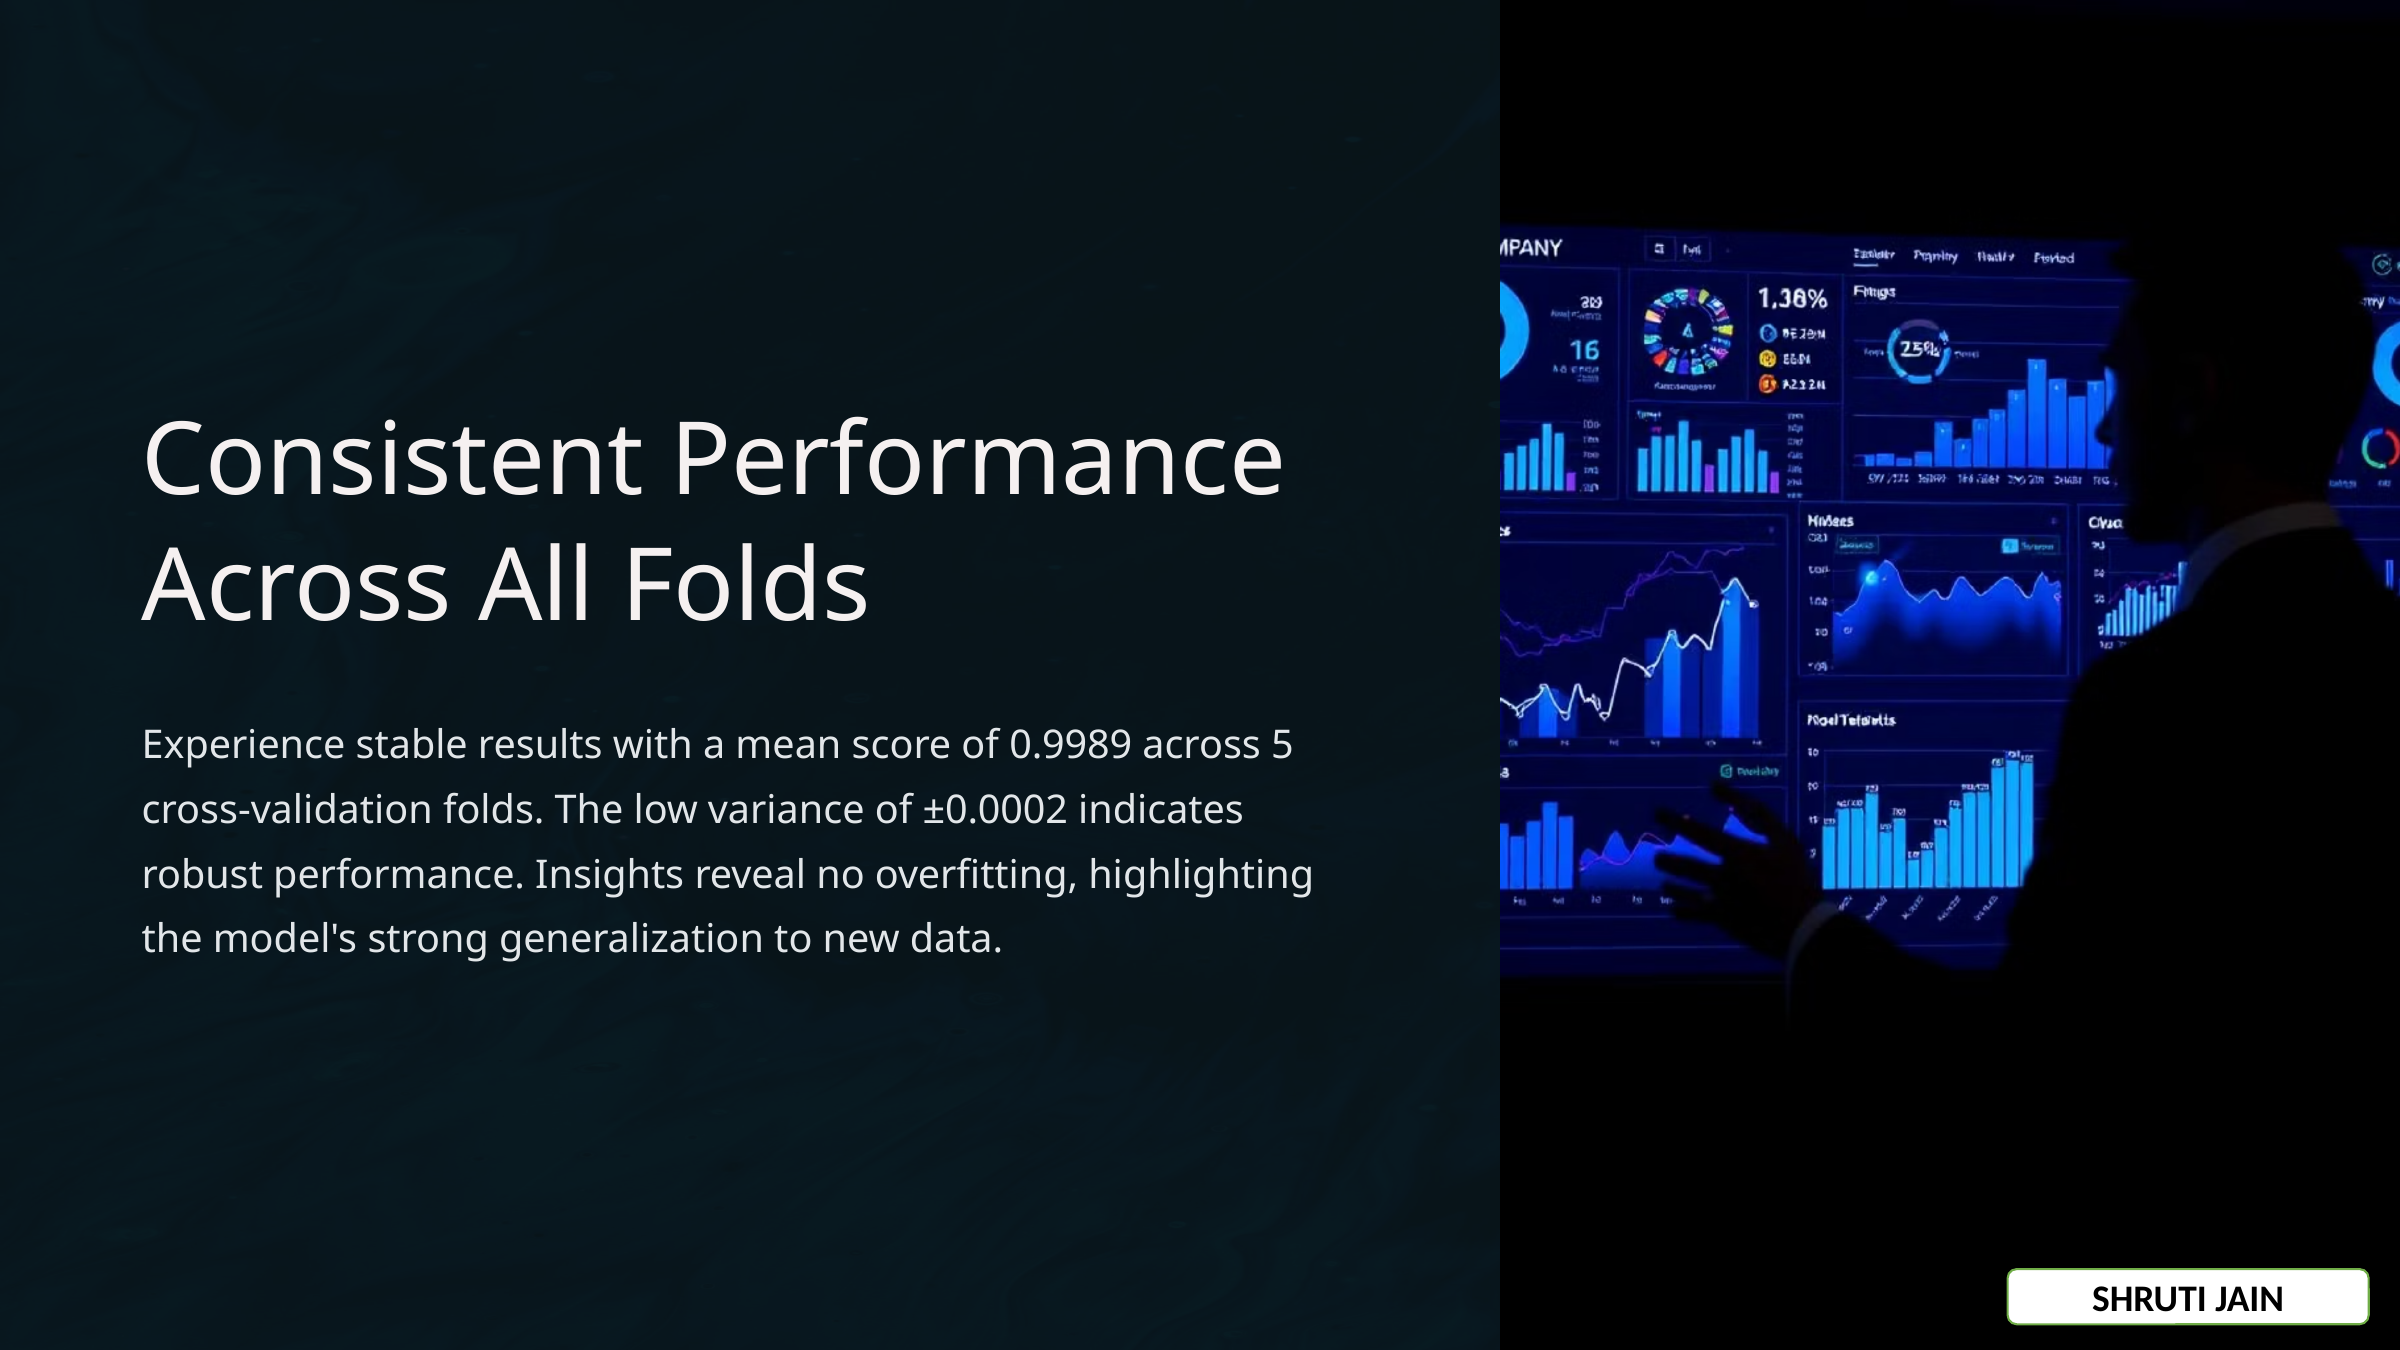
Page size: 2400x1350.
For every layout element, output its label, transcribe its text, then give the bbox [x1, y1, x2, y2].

picture [1499, 0, 2400, 1350]
text_box Consistent Performance Across All Folds [141, 388, 1359, 642]
text_box Experience stable results with a mean score of 0.9989 across 5 cross-validation folds. The low variance of ±0.0002 indicates robust performance. Insights reveal no overfitting, highlighting the model's strong generalization to new data. [141, 702, 1359, 962]
